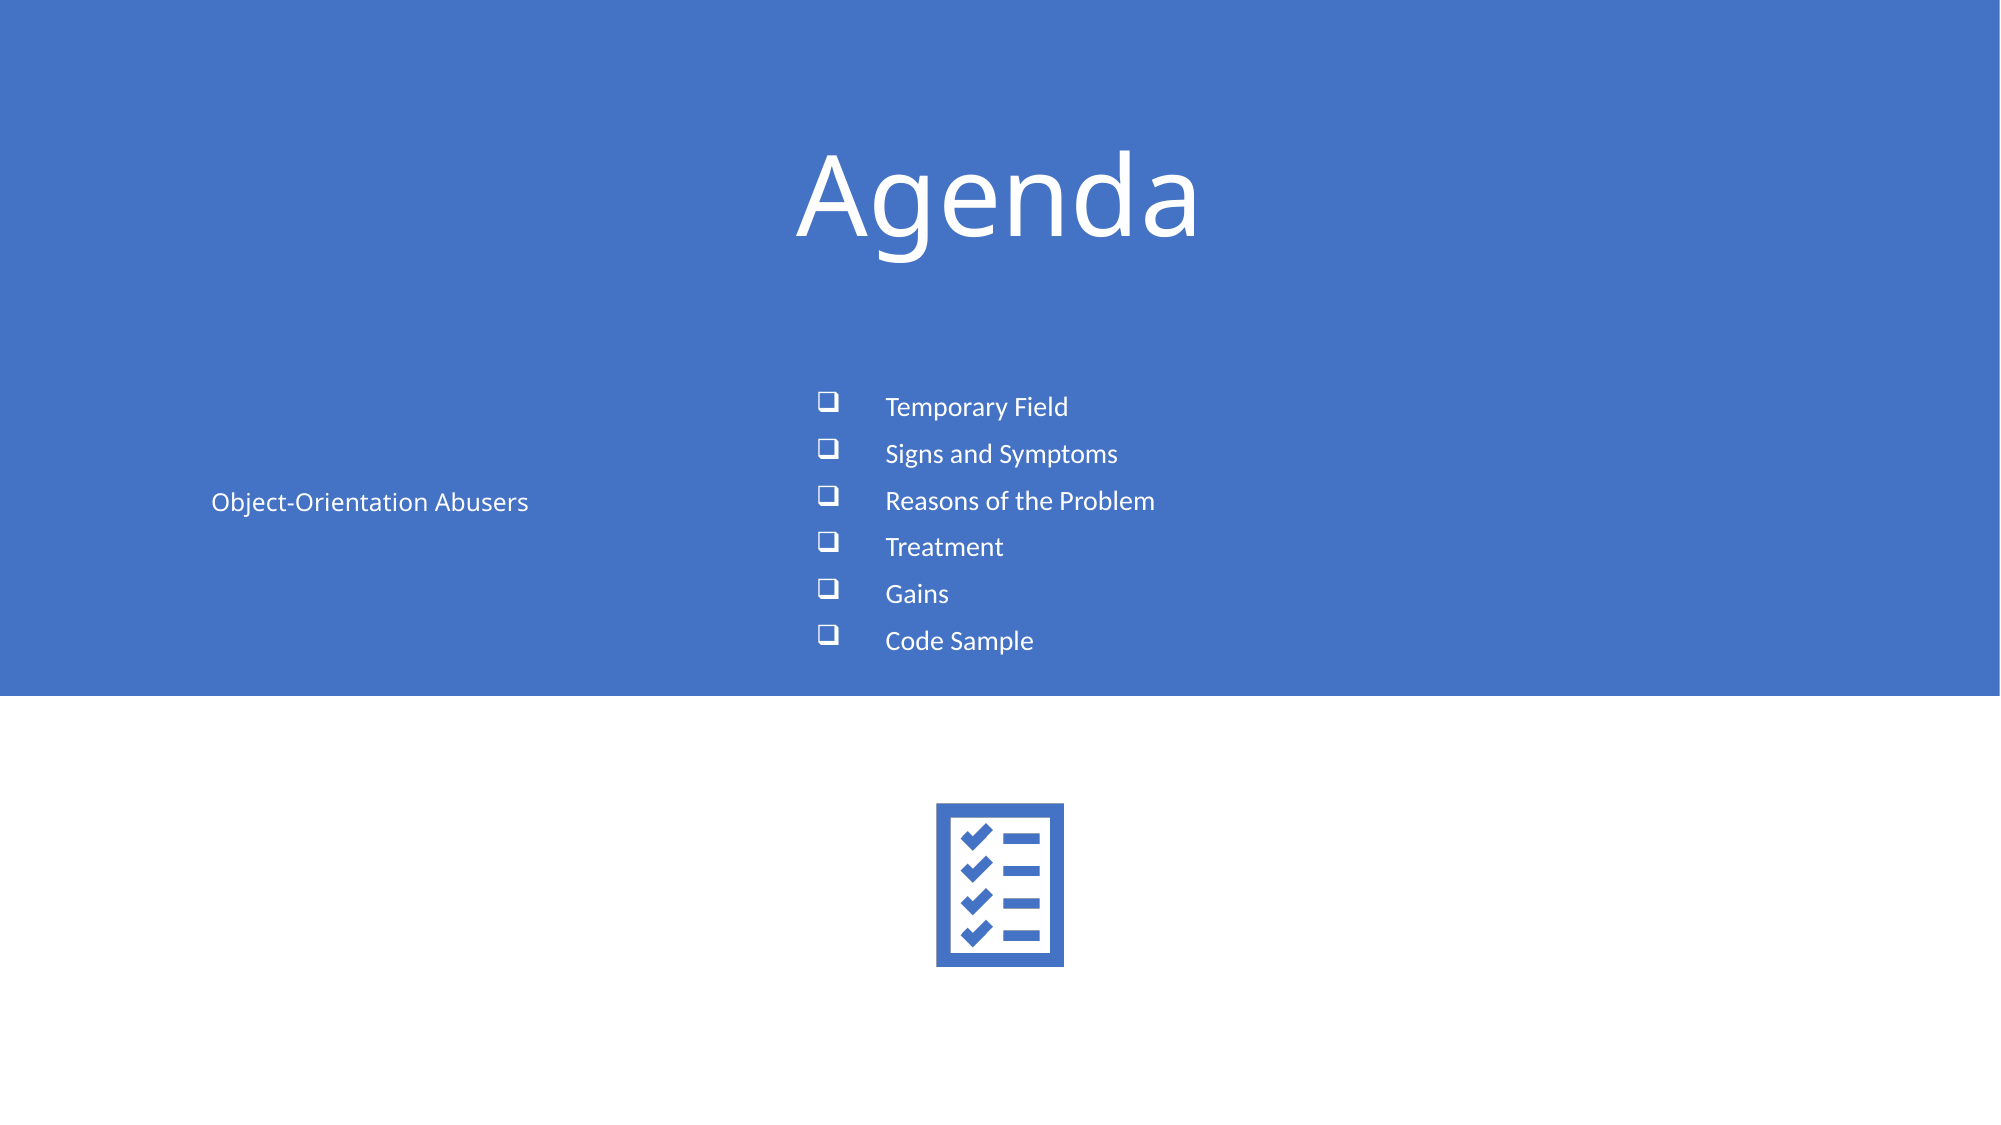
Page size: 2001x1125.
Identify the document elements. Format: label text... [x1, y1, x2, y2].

text_box [0, 0, 2000, 697]
picture [903, 788, 1097, 982]
title Agenda [212, 116, 1788, 269]
subtitle Temporary Field Signs and Symptoms Reasons of the Problem Treatment Gains Code Sample [800, 385, 1279, 664]
text_box Object-Orientation Abusers [195, 456, 545, 525]
